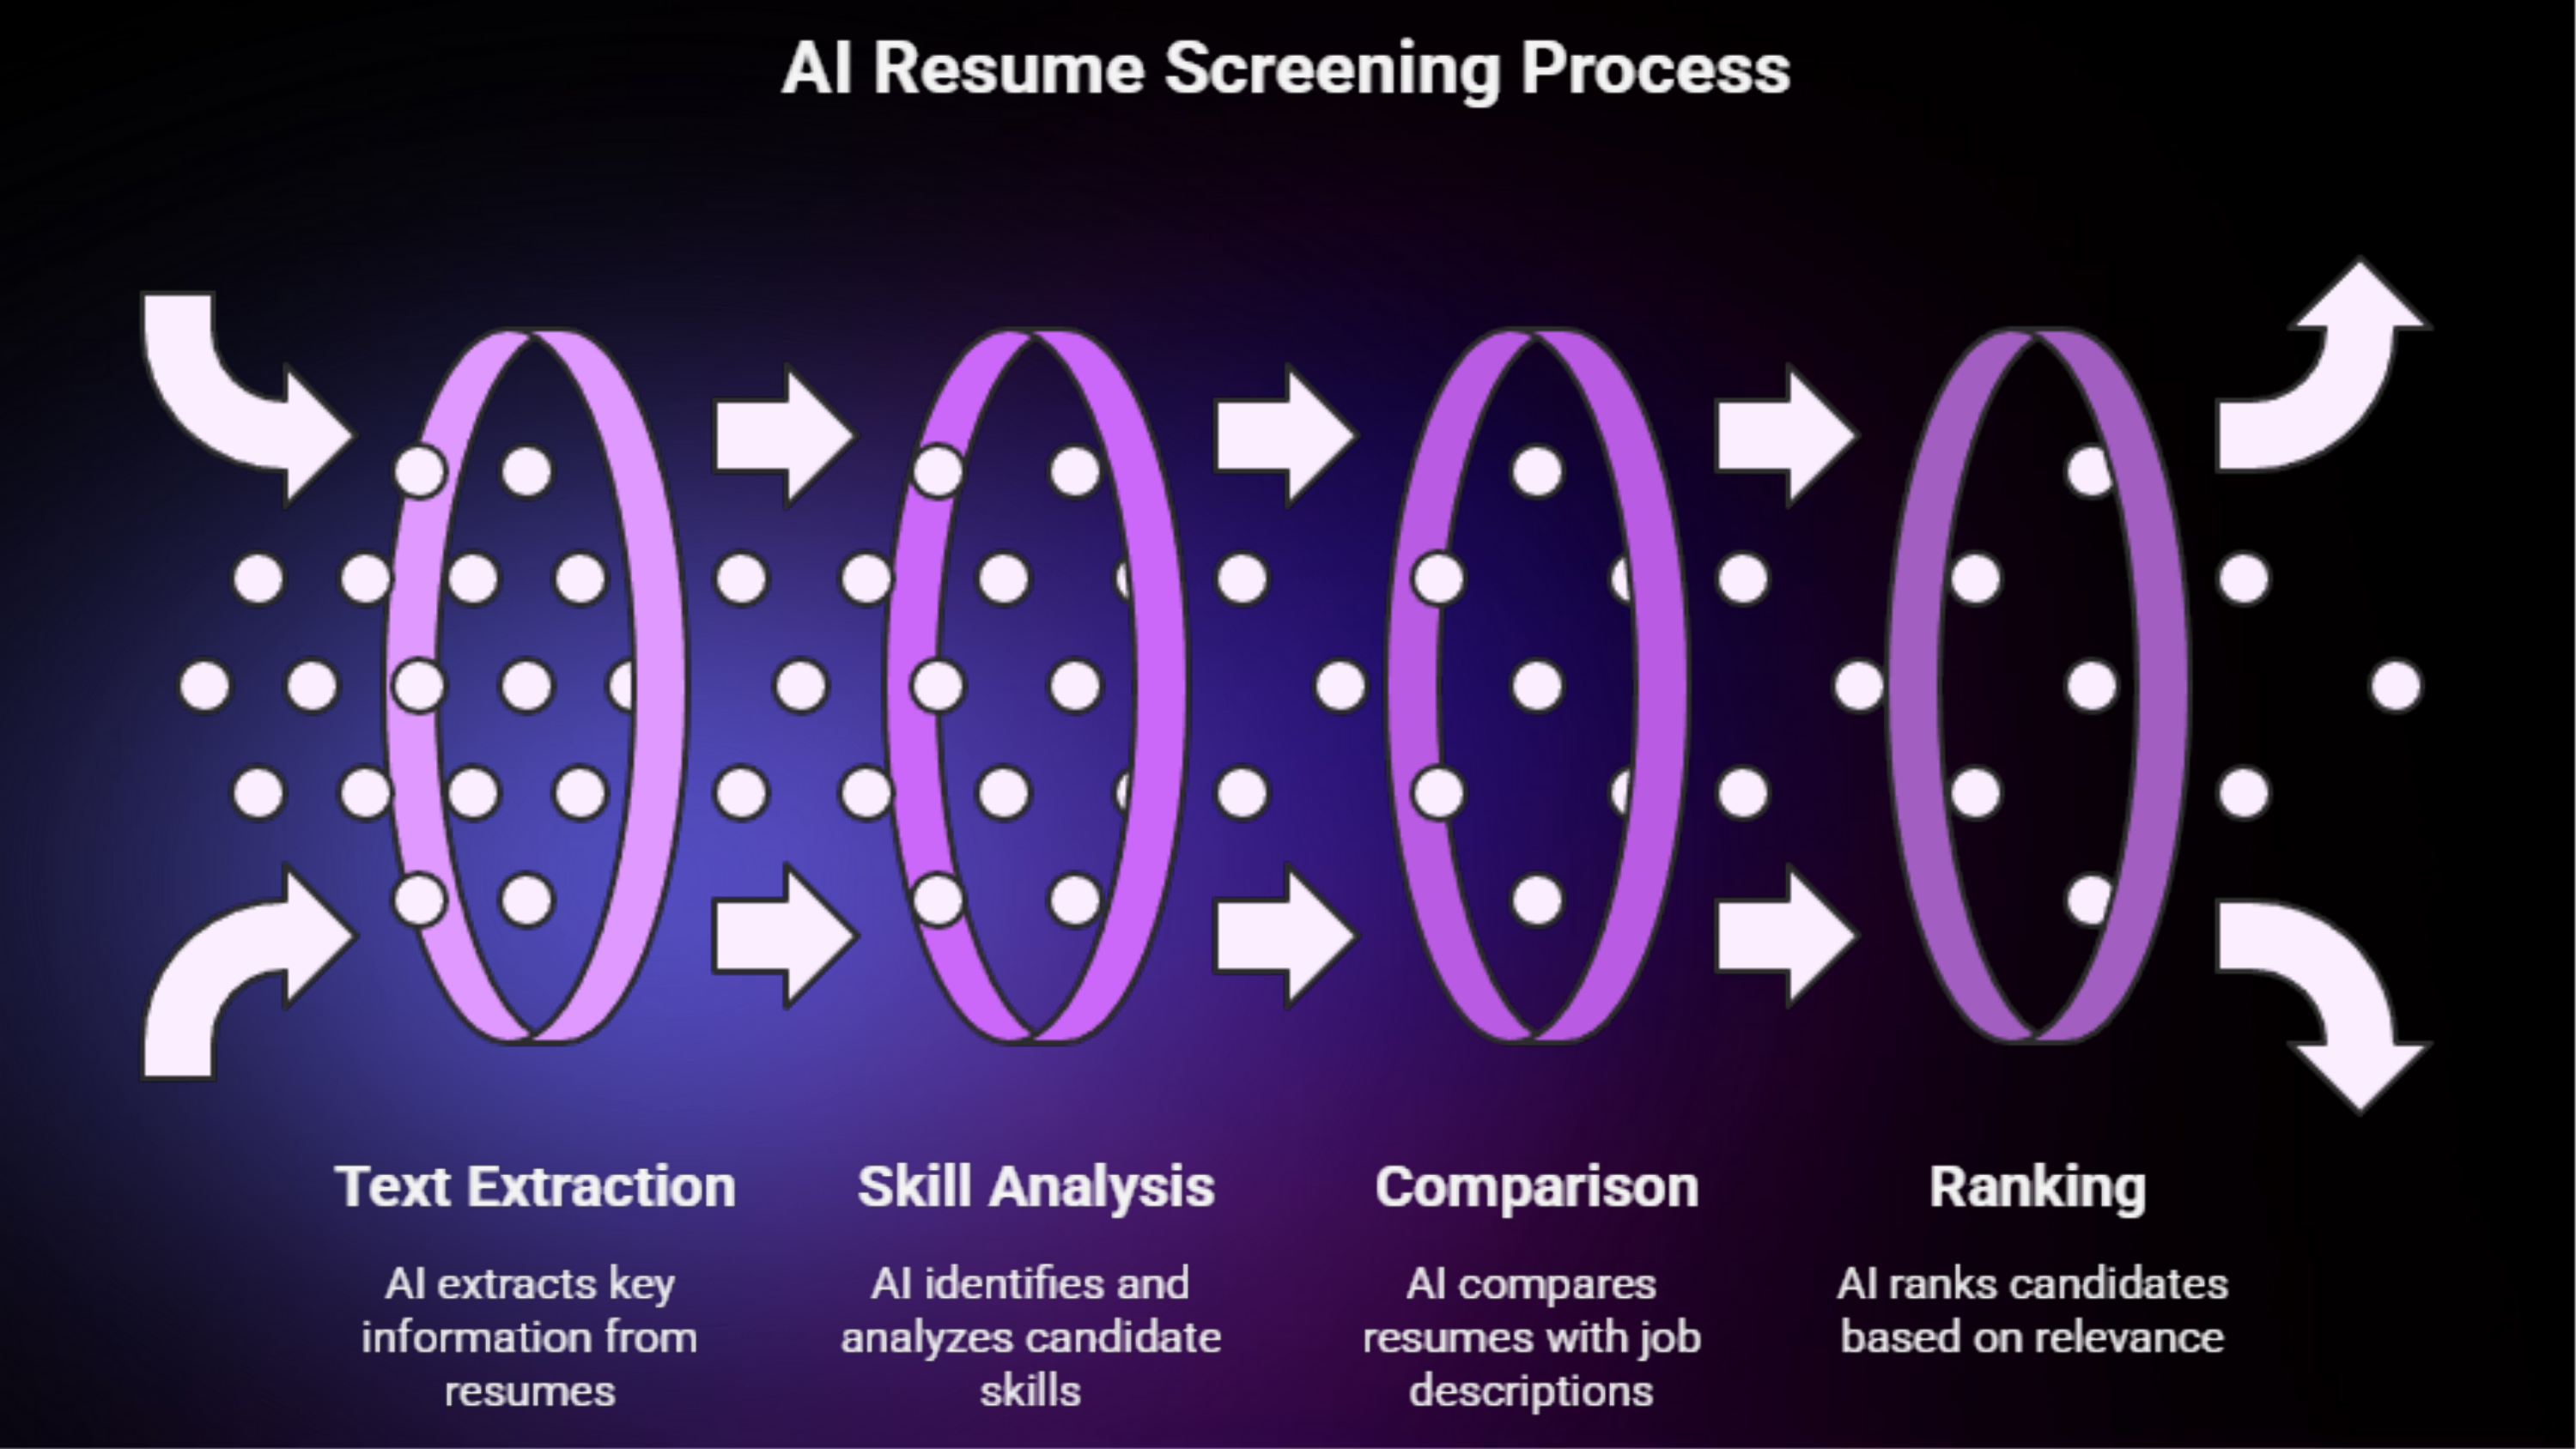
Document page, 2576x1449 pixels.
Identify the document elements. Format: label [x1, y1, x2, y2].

text_box [0, 0, 2576, 1449]
